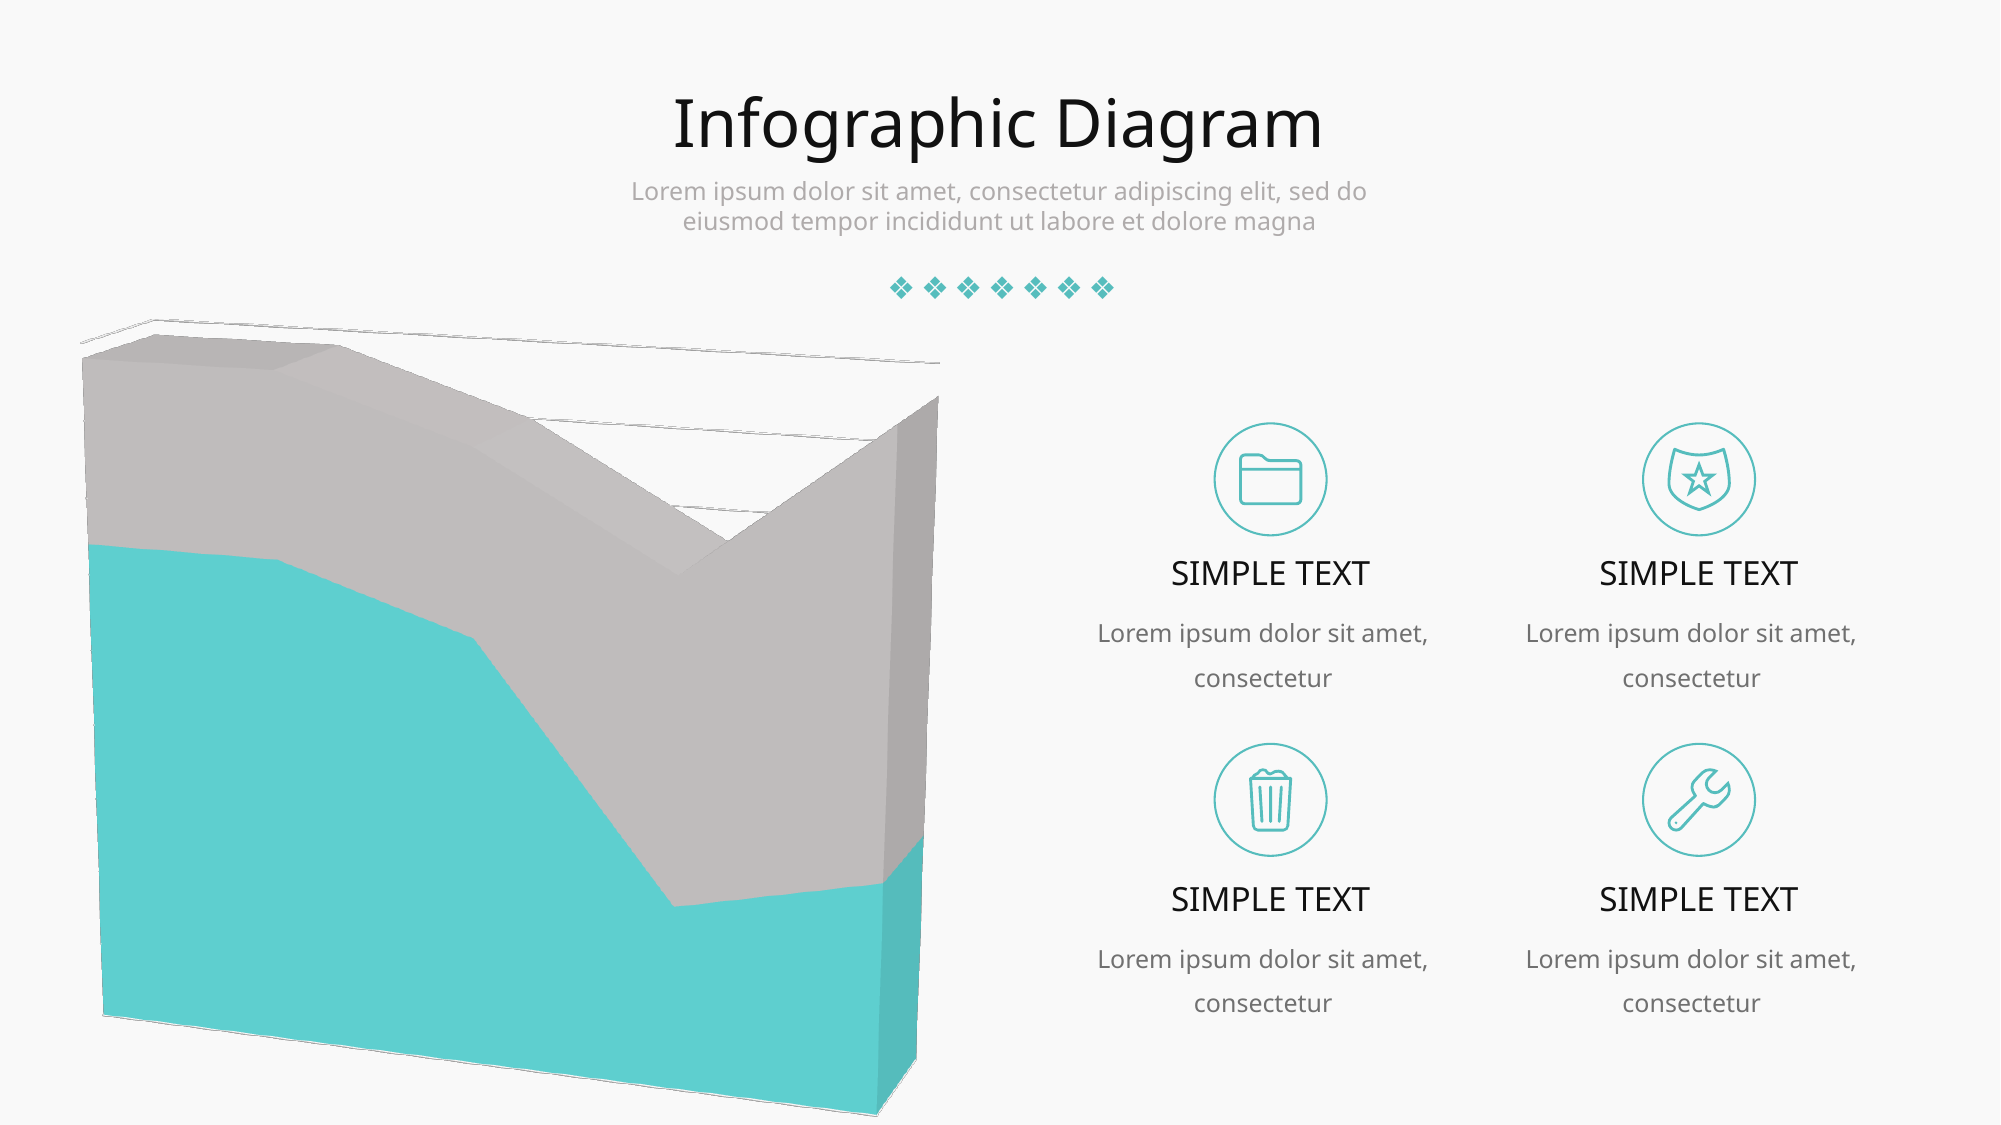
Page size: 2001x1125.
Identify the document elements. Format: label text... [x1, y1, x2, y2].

text_box [1667, 768, 1731, 832]
text_box [1239, 453, 1303, 506]
text_box Lorem ipsum dolor sit amet, consectetur [1509, 602, 1889, 693]
text_box [1213, 742, 1328, 857]
chart [42, 302, 980, 1125]
text_box Infographic Diagram [659, 73, 1341, 168]
text_box SIMPLE TEXT [1555, 886, 1843, 919]
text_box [887, 268, 1117, 307]
text_box SIMPLE TEXT [1126, 560, 1415, 593]
text_box [1642, 742, 1757, 857]
text_box [1642, 422, 1757, 537]
text_box Lorem ipsum dolor sit amet, consectetur [1080, 928, 1461, 1018]
text_box [1667, 447, 1731, 512]
text_box SIMPLE TEXT [1555, 560, 1843, 593]
text_box [1213, 422, 1328, 537]
text_box Lorem ipsum dolor sit amet, consectetur adipiscing elit, sed do eiusmod tempor incididunt ut labore et dolore magna [574, 168, 1426, 243]
text_box Lorem ipsum dolor sit amet, consectetur [1080, 602, 1461, 693]
text_box SIMPLE TEXT [1126, 886, 1415, 919]
text_box [1249, 768, 1293, 832]
text_box Lorem ipsum dolor sit amet, consectetur [1509, 928, 1889, 1018]
